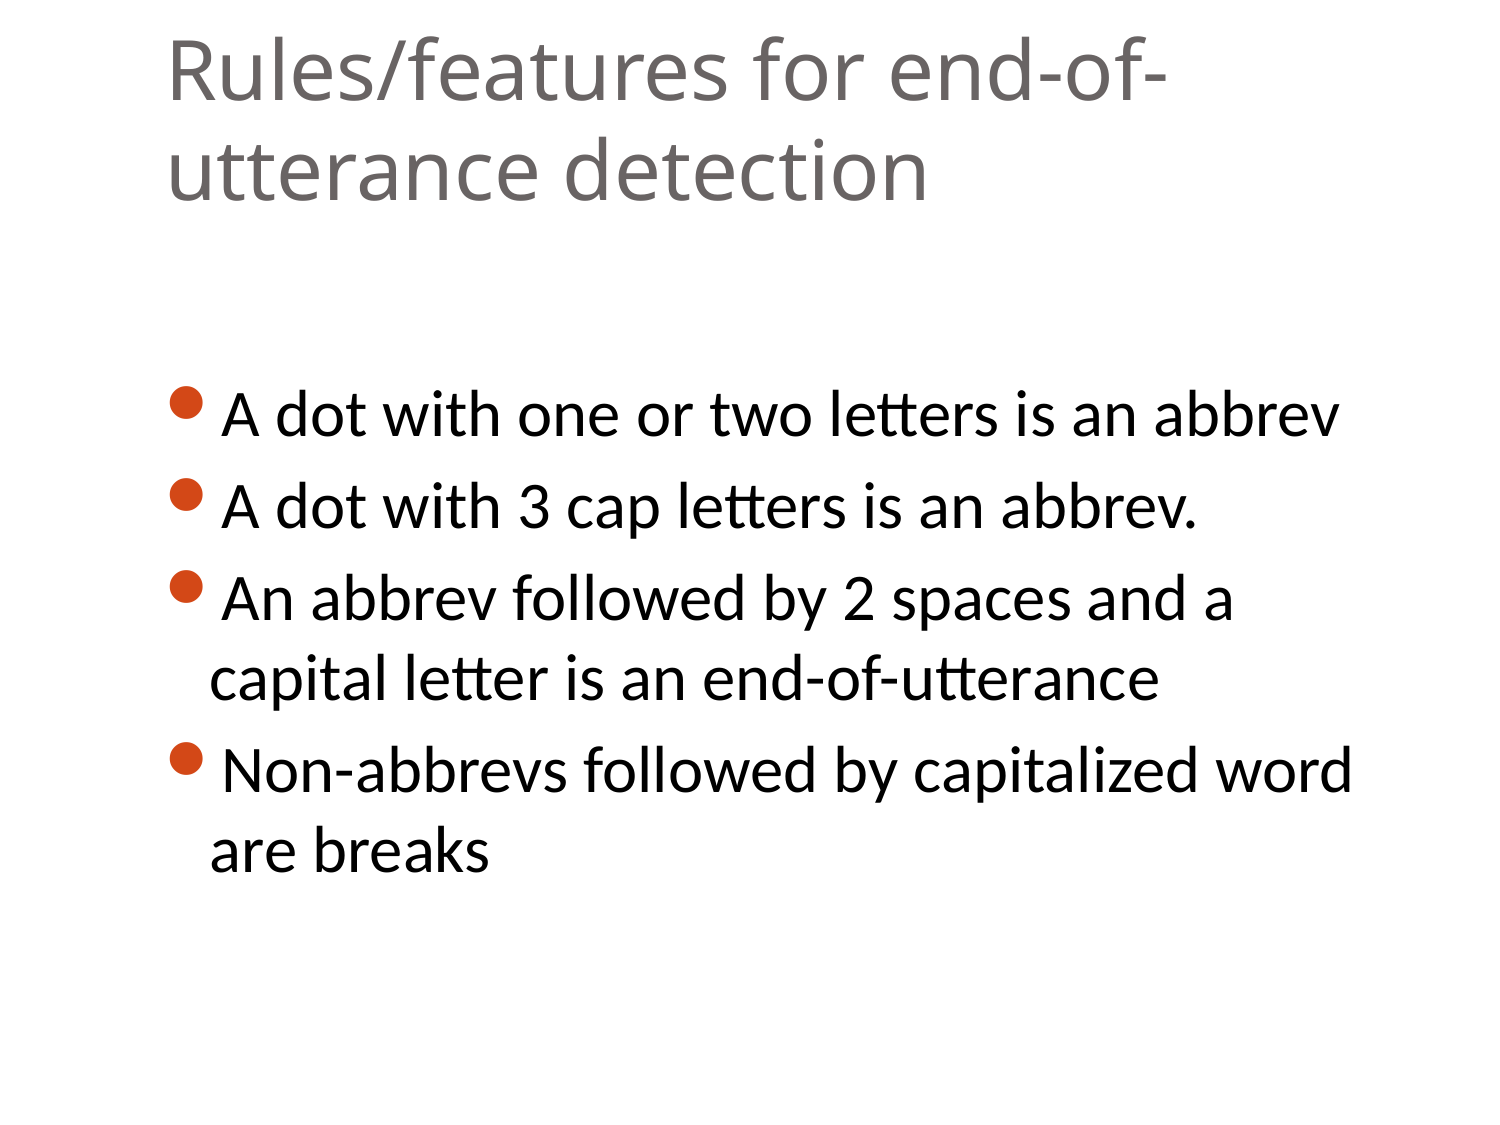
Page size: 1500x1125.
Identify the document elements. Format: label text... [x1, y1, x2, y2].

list A dot with one or two letters is an abbrev A dot with 3 cap letters is an abbrev. An abbrev followed by 2 spaces and a capital letter is an end-of-utterance Non-abbrevs followed by capitalized word are breaks [149, 362, 1426, 988]
title Rules/features for end-of-utterance detection [149, 44, 1426, 233]
